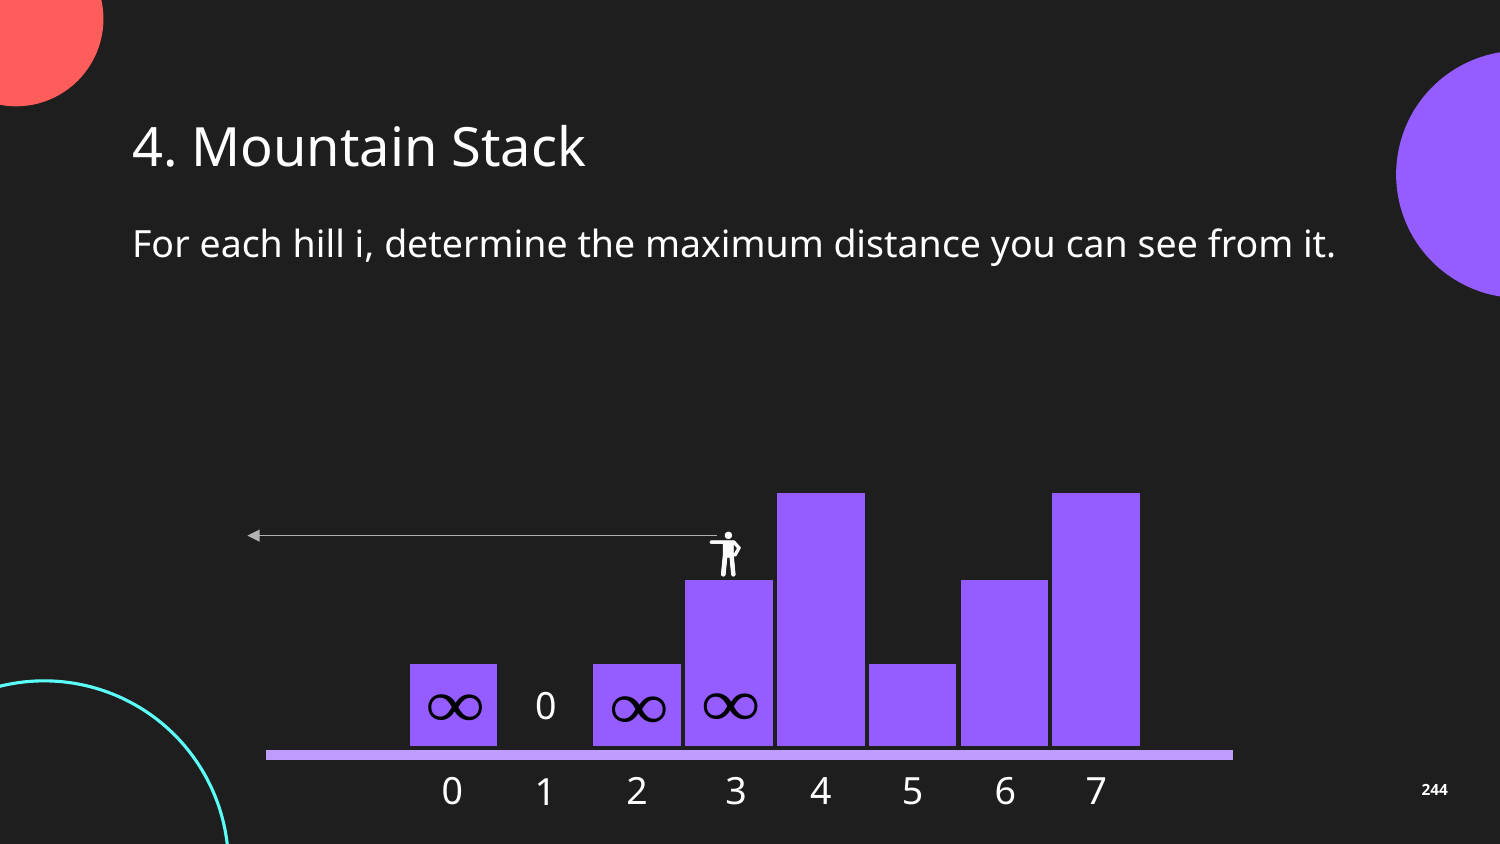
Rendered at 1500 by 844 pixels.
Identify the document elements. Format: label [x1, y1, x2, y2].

text_box [509, 667, 582, 744]
picture [707, 529, 743, 578]
text_box [589, 488, 1144, 750]
text_box [265, 751, 1234, 841]
text_box [117, 204, 1414, 281]
title [117, 106, 1383, 183]
text_box [405, 660, 501, 750]
slide_number [1389, 764, 1480, 816]
